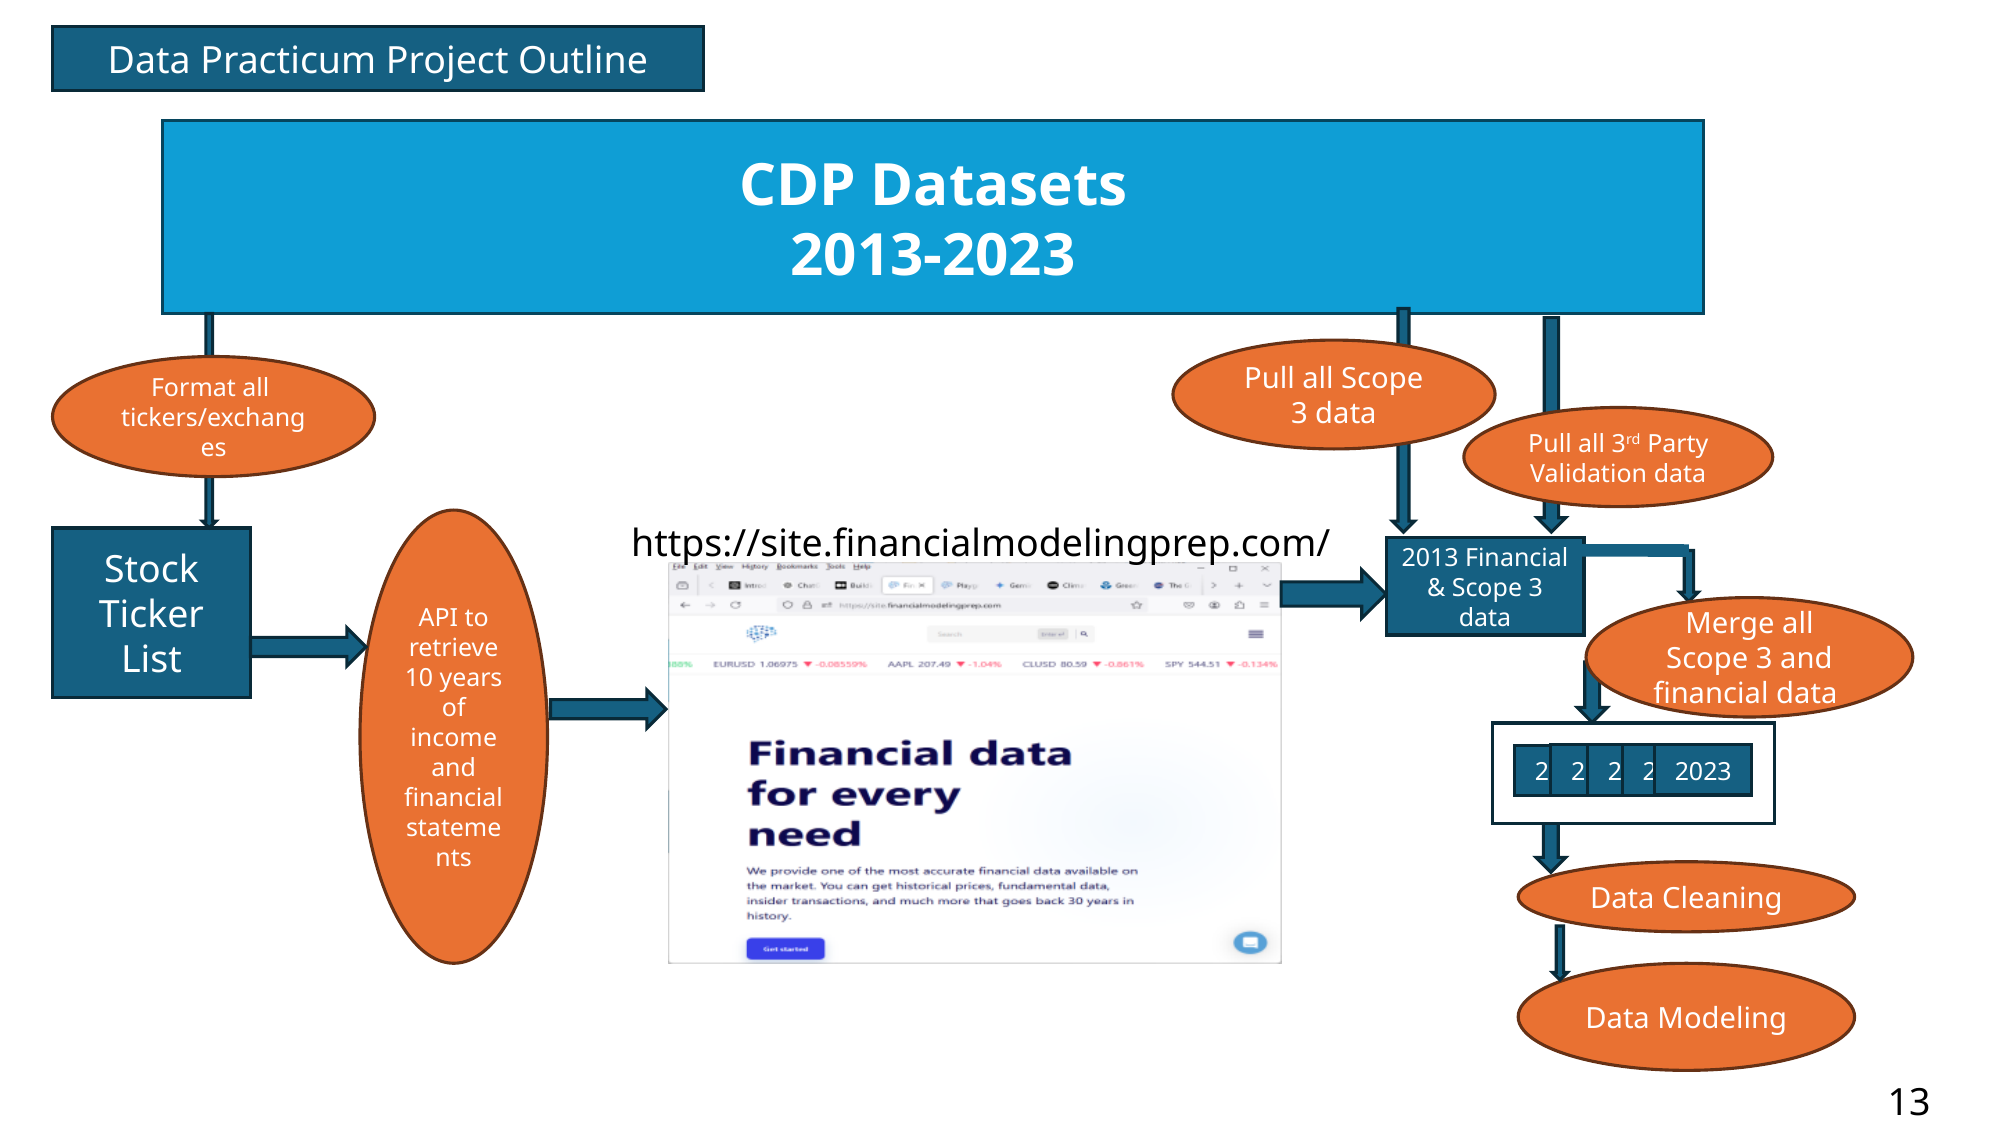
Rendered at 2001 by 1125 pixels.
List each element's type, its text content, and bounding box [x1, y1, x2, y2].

text_box [204, 311, 215, 355]
text_box Merge all Scope 3 and financial data [1584, 596, 1915, 719]
text_box Data Cleaning [1516, 860, 1857, 934]
text_box [1388, 445, 1419, 535]
text_box Data Modeling [1516, 961, 1857, 1072]
picture [668, 561, 1282, 964]
text_box 13 [1872, 1070, 1979, 1125]
text_box [1548, 924, 1572, 983]
text_box [1532, 825, 1570, 875]
text_box https://site.financialmodelingprep.com/ [616, 511, 1617, 572]
text_box [548, 686, 668, 733]
text_box [248, 623, 369, 670]
text_box Pull all 3rd Party Validation data [1462, 405, 1775, 509]
text_box CDP Datasets 2013-2023 [161, 119, 1705, 315]
text_box Format all tickers/exchanges [50, 354, 377, 479]
text_box [1675, 548, 1703, 600]
text_box [1396, 306, 1411, 344]
text_box Data Practicum Project Outline [51, 25, 705, 92]
text_box [198, 479, 220, 531]
text_box [1533, 502, 1570, 535]
text_box [1542, 316, 1561, 412]
text_box 2013 Financial & Scope 3 data [1385, 536, 1586, 637]
text_box Pull all Scope 3 data [1171, 338, 1497, 451]
text_box [1573, 660, 1611, 722]
text_box [1282, 565, 1385, 623]
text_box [1491, 722, 1775, 825]
text_box Stock Ticker List [51, 526, 252, 699]
text_box API to retrieve 10 years of income and financial statements [358, 508, 550, 965]
